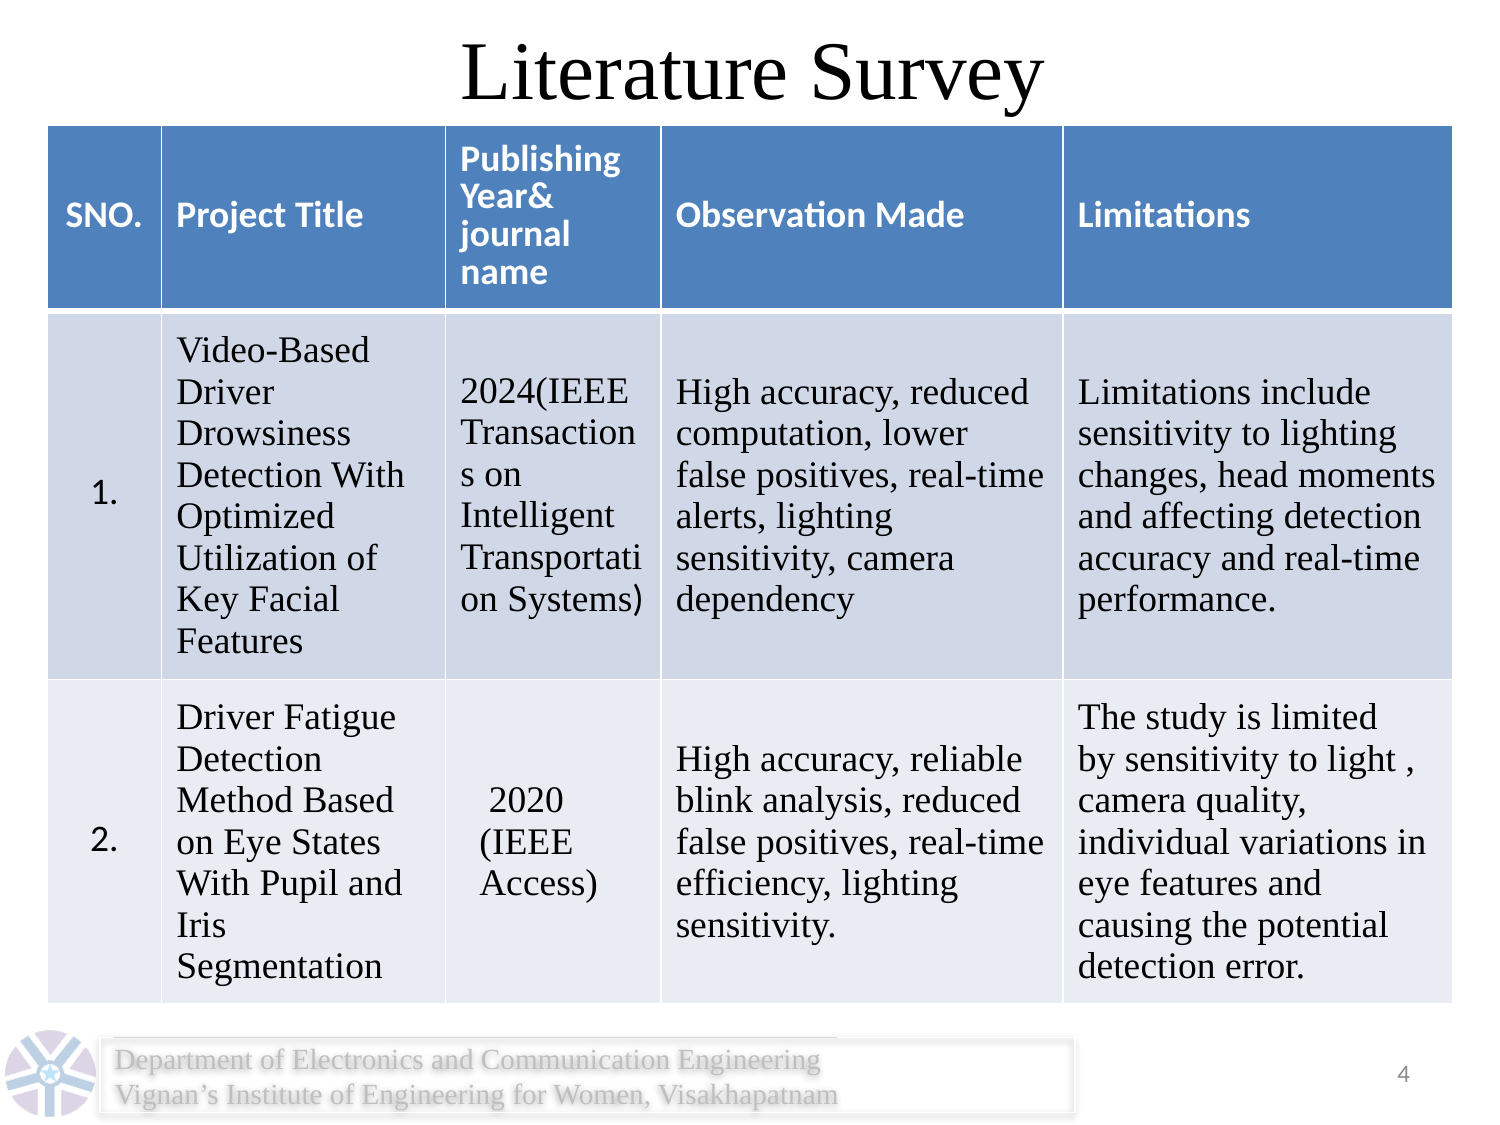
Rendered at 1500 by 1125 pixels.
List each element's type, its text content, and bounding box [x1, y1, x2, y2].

table_header Limitations [1064, 126, 1452, 308]
slide_number 4 [1074, 1042, 1425, 1103]
table_cell 2024(IEEE Transactions on Intelligent Transportation Systems) [446, 314, 660, 679]
table_header SNO. [48, 126, 161, 308]
table_cell High accuracy, reduced computation, lower false positives, real-time alerts, lighting sensitivity, camera dependency [662, 314, 1062, 679]
table_cell Video-Based Driver Drowsiness Detection With Optimized Utilization of Key Facial Features [162, 314, 445, 679]
table_header Publishing Year& journal name [446, 126, 660, 308]
table_header Observation Made [662, 126, 1062, 308]
table_cell High accuracy, reliable blink analysis, reduced false positives, real-time efficiency, lighting sensitivity. [662, 680, 1062, 1003]
table_cell Limitations include sensitivity to lighting changes, head moments and affecting detection accuracy and real-time performance. [1064, 314, 1452, 679]
table_cell Driver Fatigue Detection Method Based on Eye States With Pupil and Iris Segmentation [162, 680, 445, 1003]
table_cell 1. [48, 314, 161, 679]
table_header Project Title [162, 126, 445, 308]
table_cell 2020 (IEEE Access) [446, 680, 660, 1003]
table_cell The study is limited by sensitivity to light , camera quality, individual variations in eye features and causing the potential detection error. [1064, 680, 1452, 1003]
table_cell 2. [48, 680, 161, 1003]
title Literature Survey [78, 0, 1429, 125]
